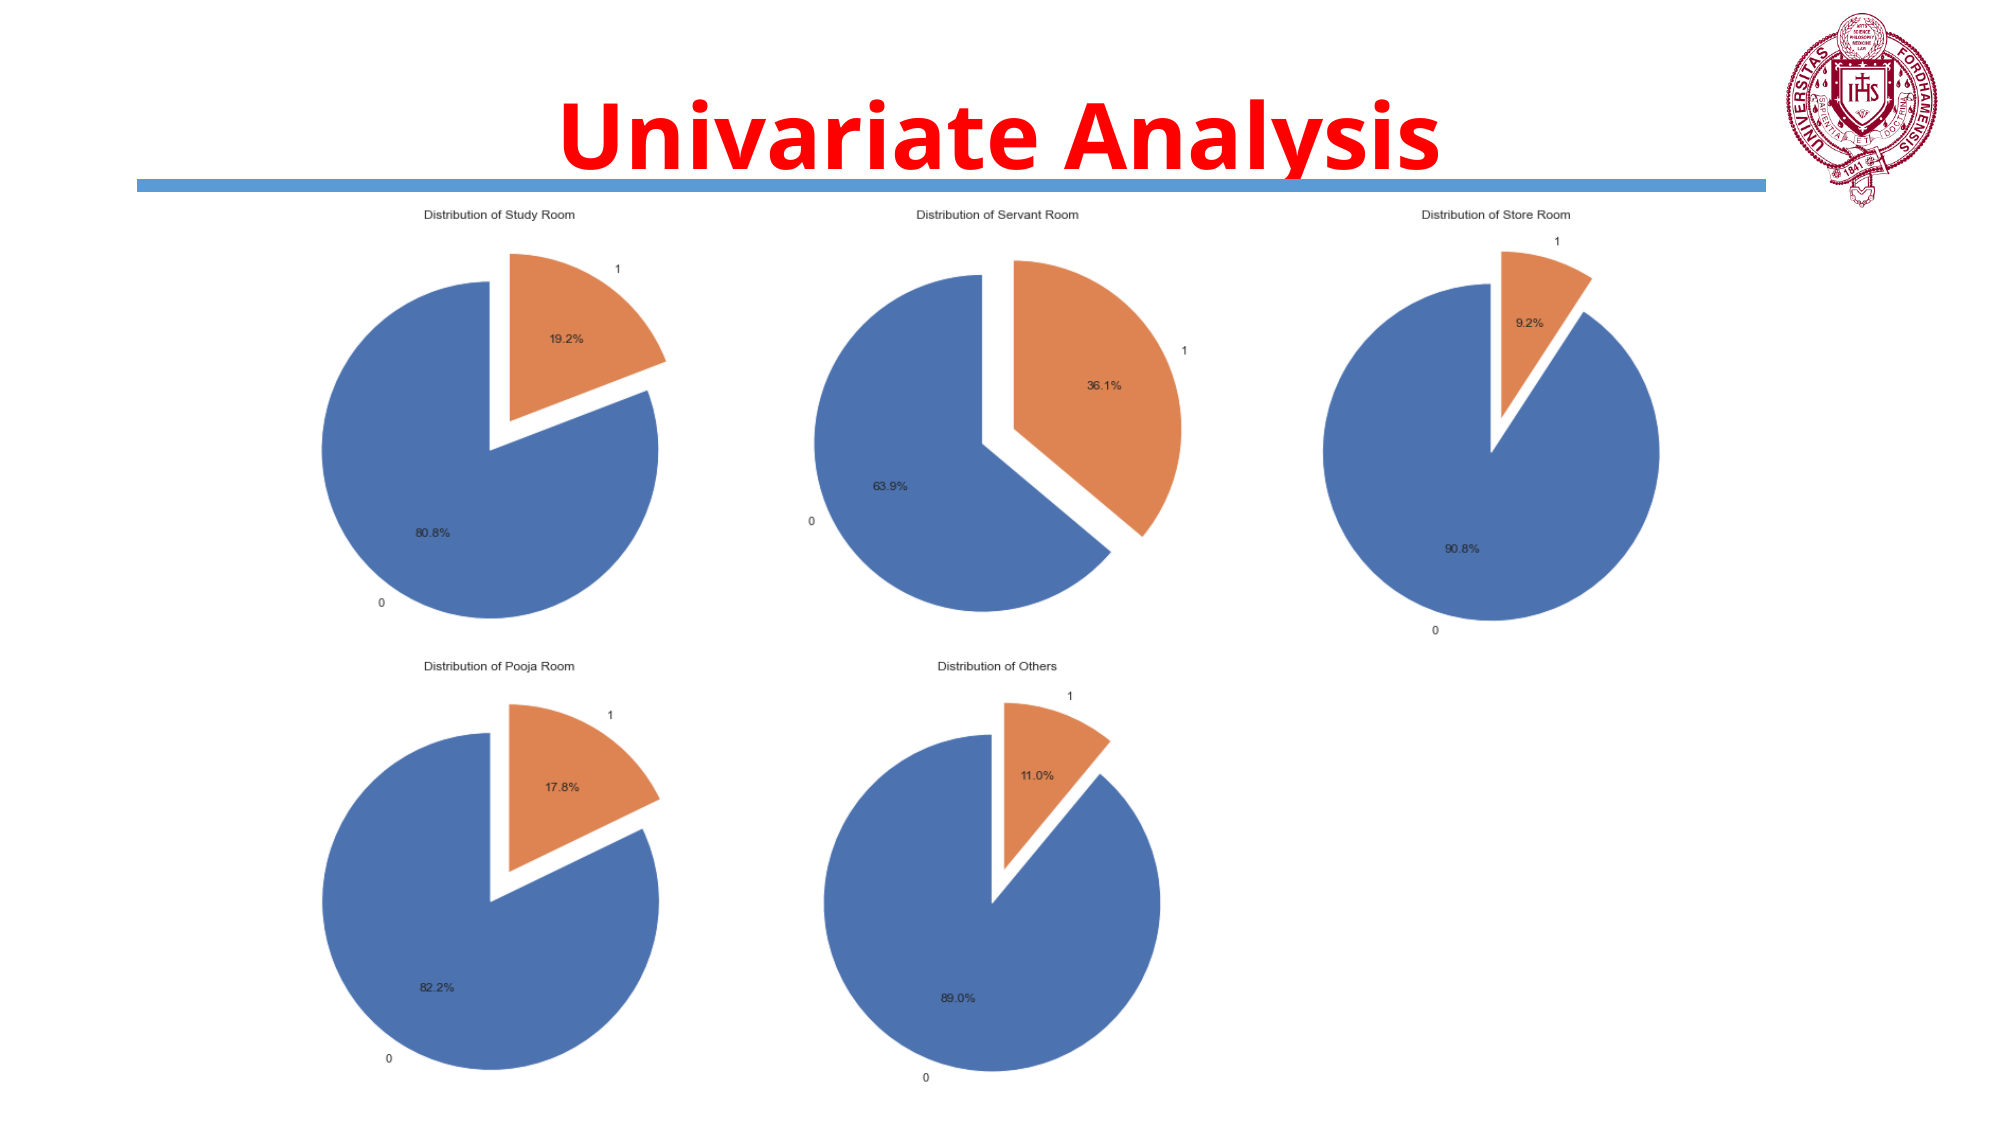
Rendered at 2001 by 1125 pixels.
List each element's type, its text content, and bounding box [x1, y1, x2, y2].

text_box Univariate Analysis [137, 59, 1863, 220]
picture [1781, 9, 1944, 215]
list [281, 203, 1714, 1106]
